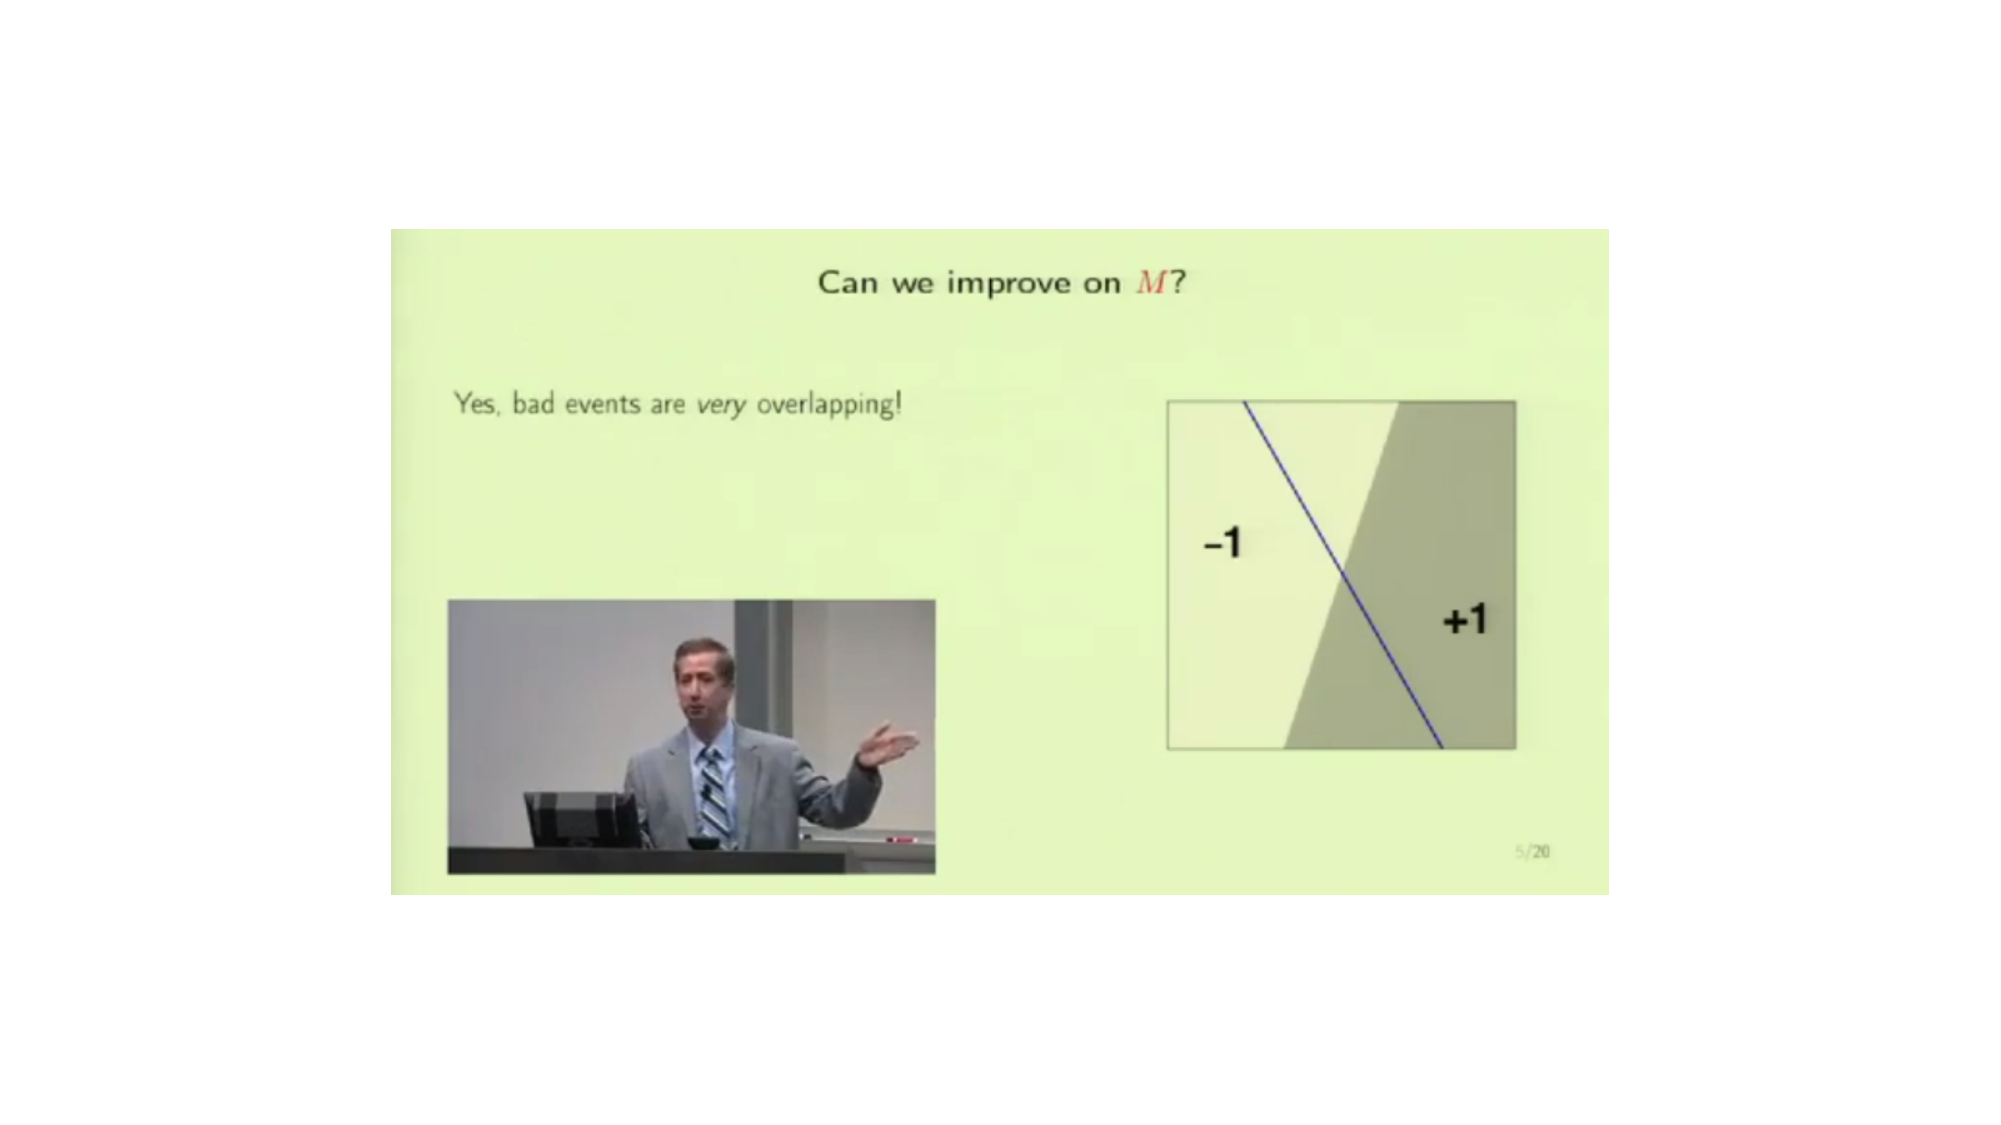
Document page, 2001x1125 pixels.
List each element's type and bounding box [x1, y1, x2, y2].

picture [391, 229, 1609, 895]
